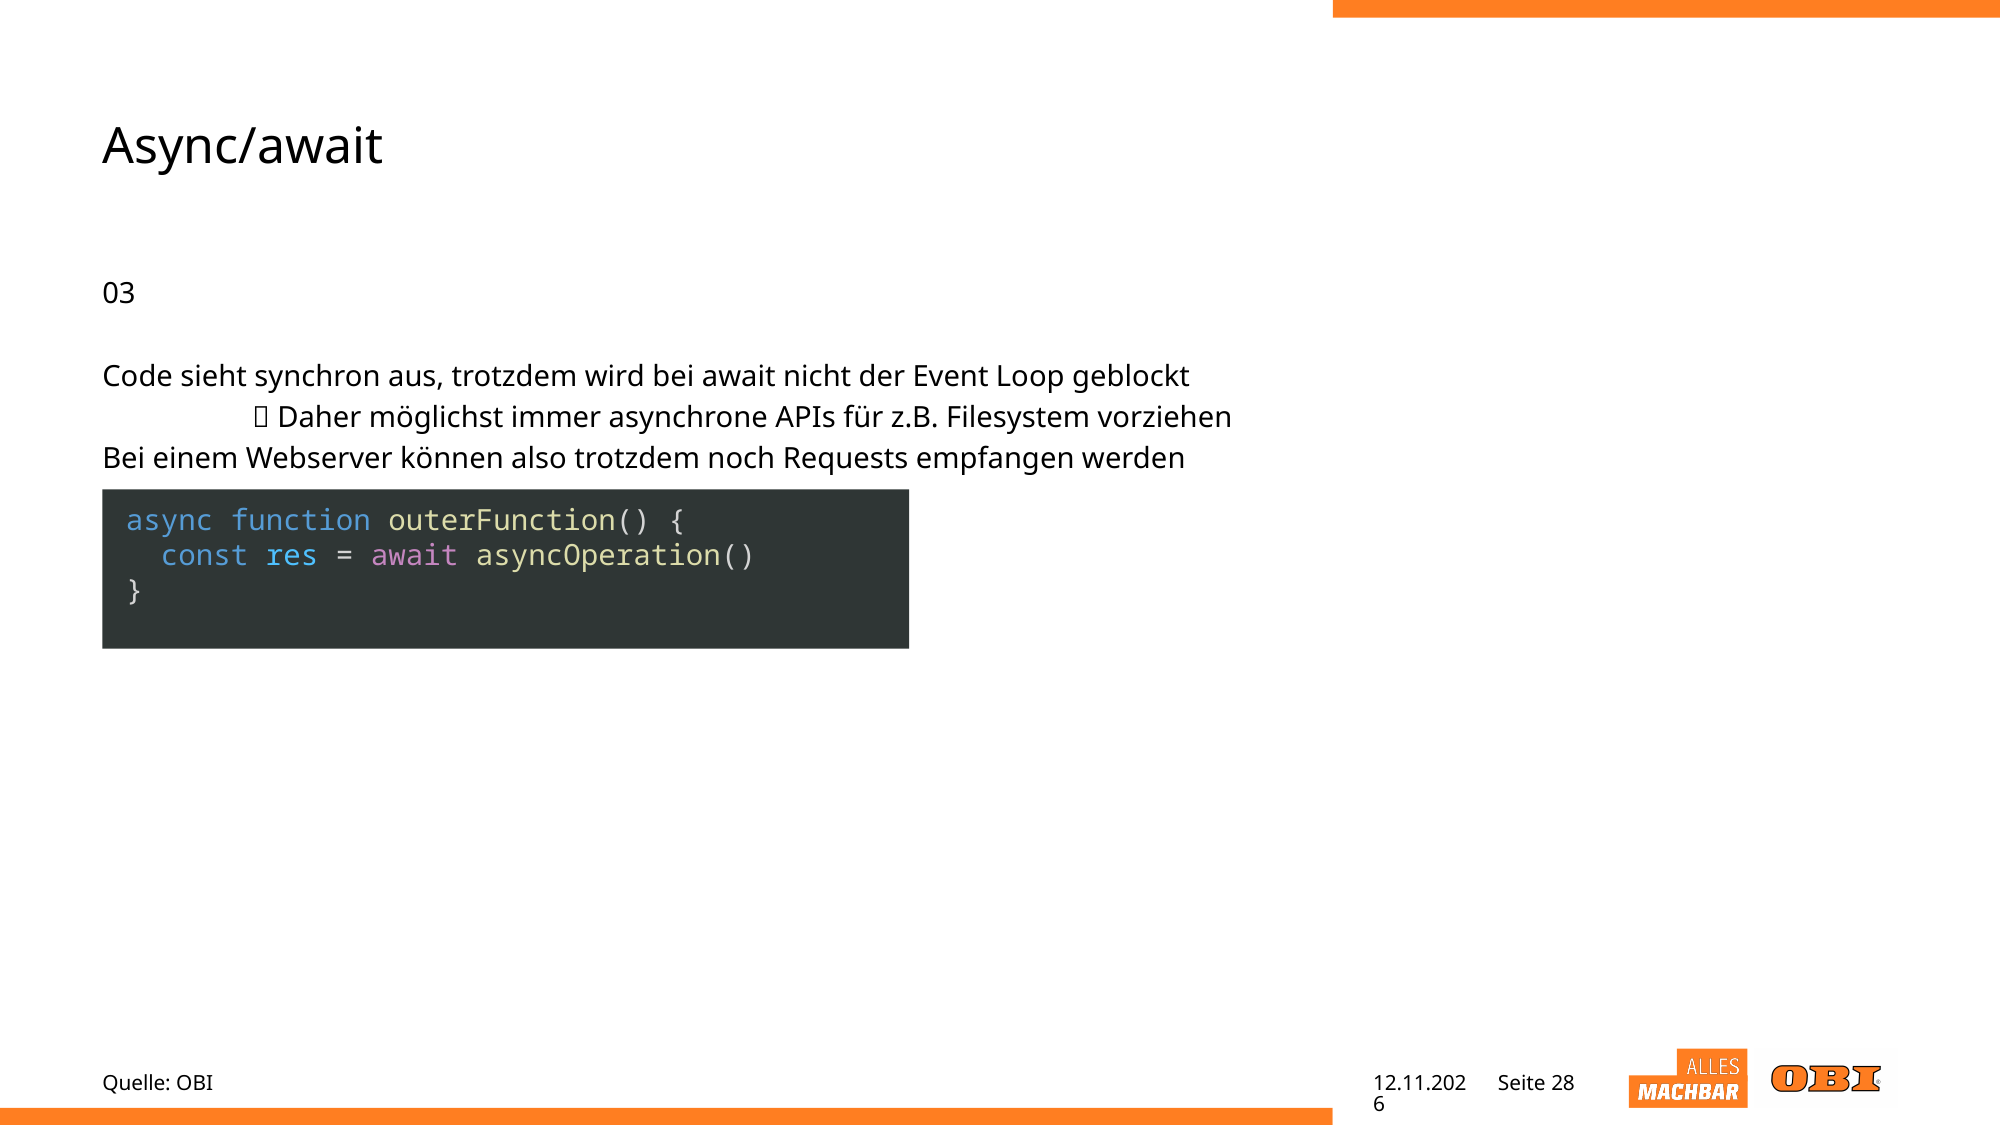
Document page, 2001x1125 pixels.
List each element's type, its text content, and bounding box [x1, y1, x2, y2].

text_box async function outerFunction() { const res = await asyncOperation() } [101, 488, 910, 650]
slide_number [1373, 1071, 1475, 1097]
slide_number Seite 28 [1497, 1071, 1588, 1097]
picture [1754, 1048, 1898, 1107]
title Async/await [102, 112, 1880, 174]
text_box 03 Code sieht synchron aus, trotzdem wird bei await nicht der Event Loop geblockt  Daher möglichst immer asynchrone APIs für z.B. Filesystem vorziehen Bei einem Webserver können also trotzdem noch Requests empfangen werden [102, 274, 1864, 475]
picture [1638, 1058, 1739, 1100]
footer Quelle: OBI [102, 1071, 1271, 1097]
